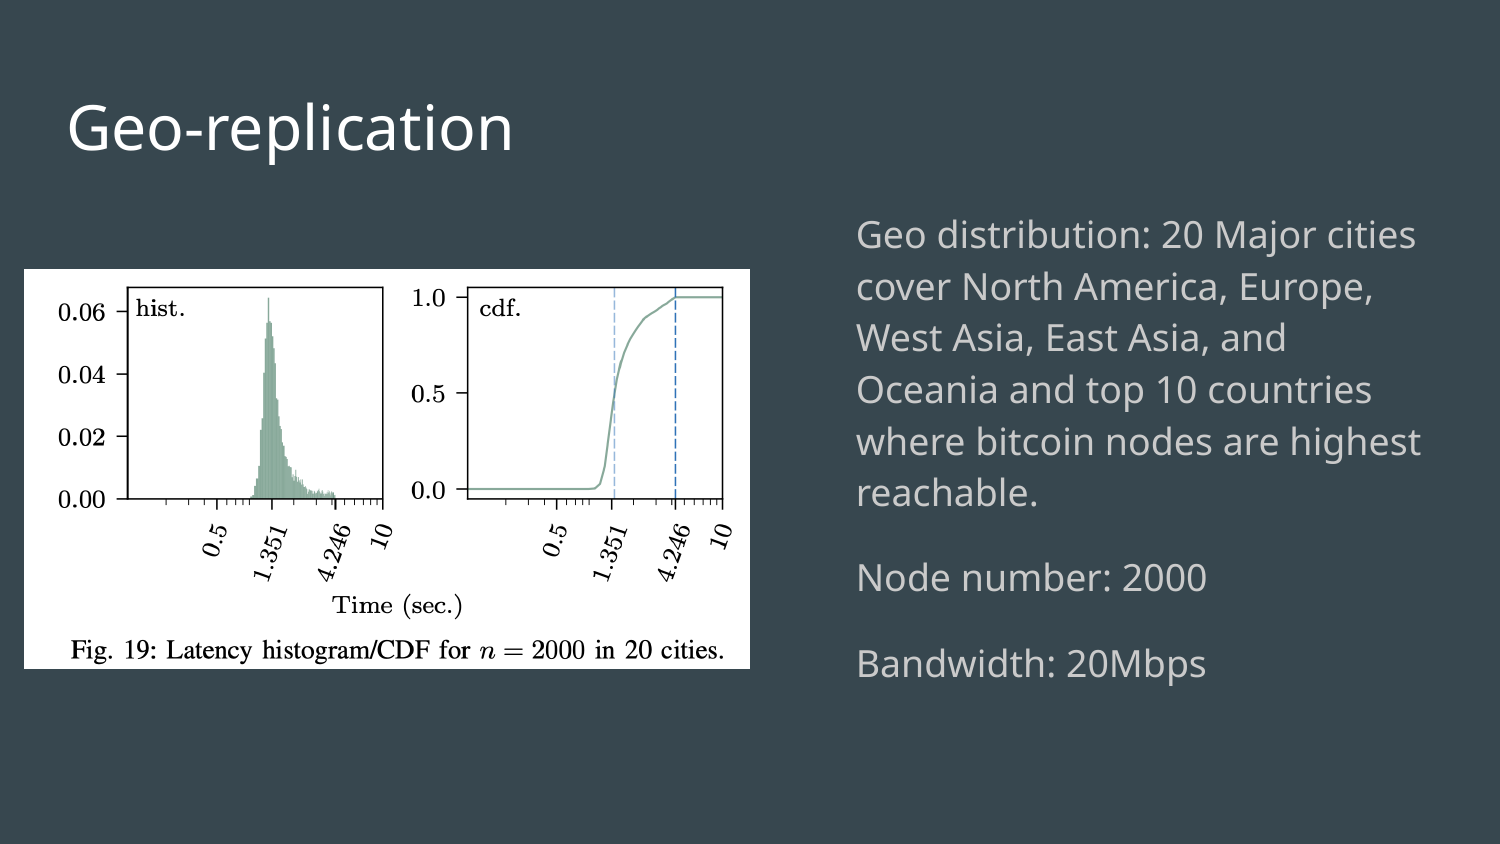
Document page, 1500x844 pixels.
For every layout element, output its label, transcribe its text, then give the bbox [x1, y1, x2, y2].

title Geo-replication [51, 72, 1449, 167]
list Geo distribution: 20 Major cities cover North America, Europe, West Asia, East Asia, and Oceania and top 10 countries where bitcoin nodes are highest reachable. Node number: 2000 Bandwidth: 20Mbps [840, 189, 1449, 750]
picture [24, 269, 751, 670]
